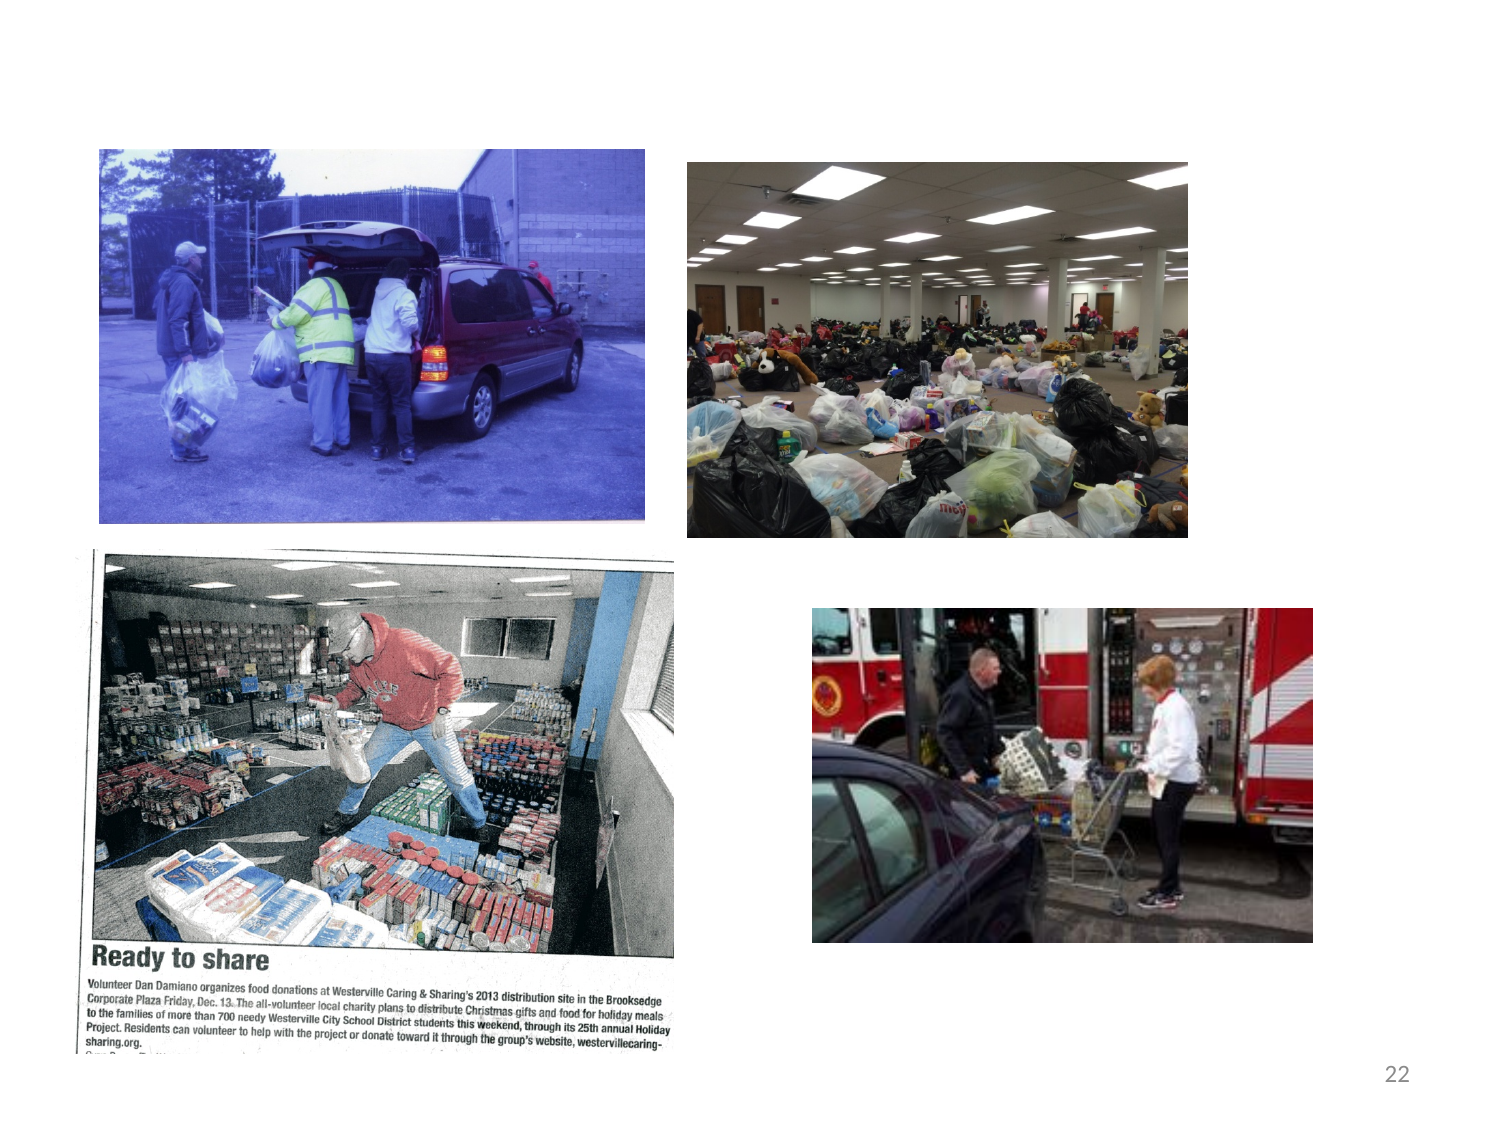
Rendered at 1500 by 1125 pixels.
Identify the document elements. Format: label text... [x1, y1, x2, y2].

slide_number 22 [1074, 1042, 1425, 1103]
picture [99, 149, 645, 525]
picture [812, 607, 1313, 943]
picture [74, 549, 674, 1054]
picture [687, 162, 1188, 538]
